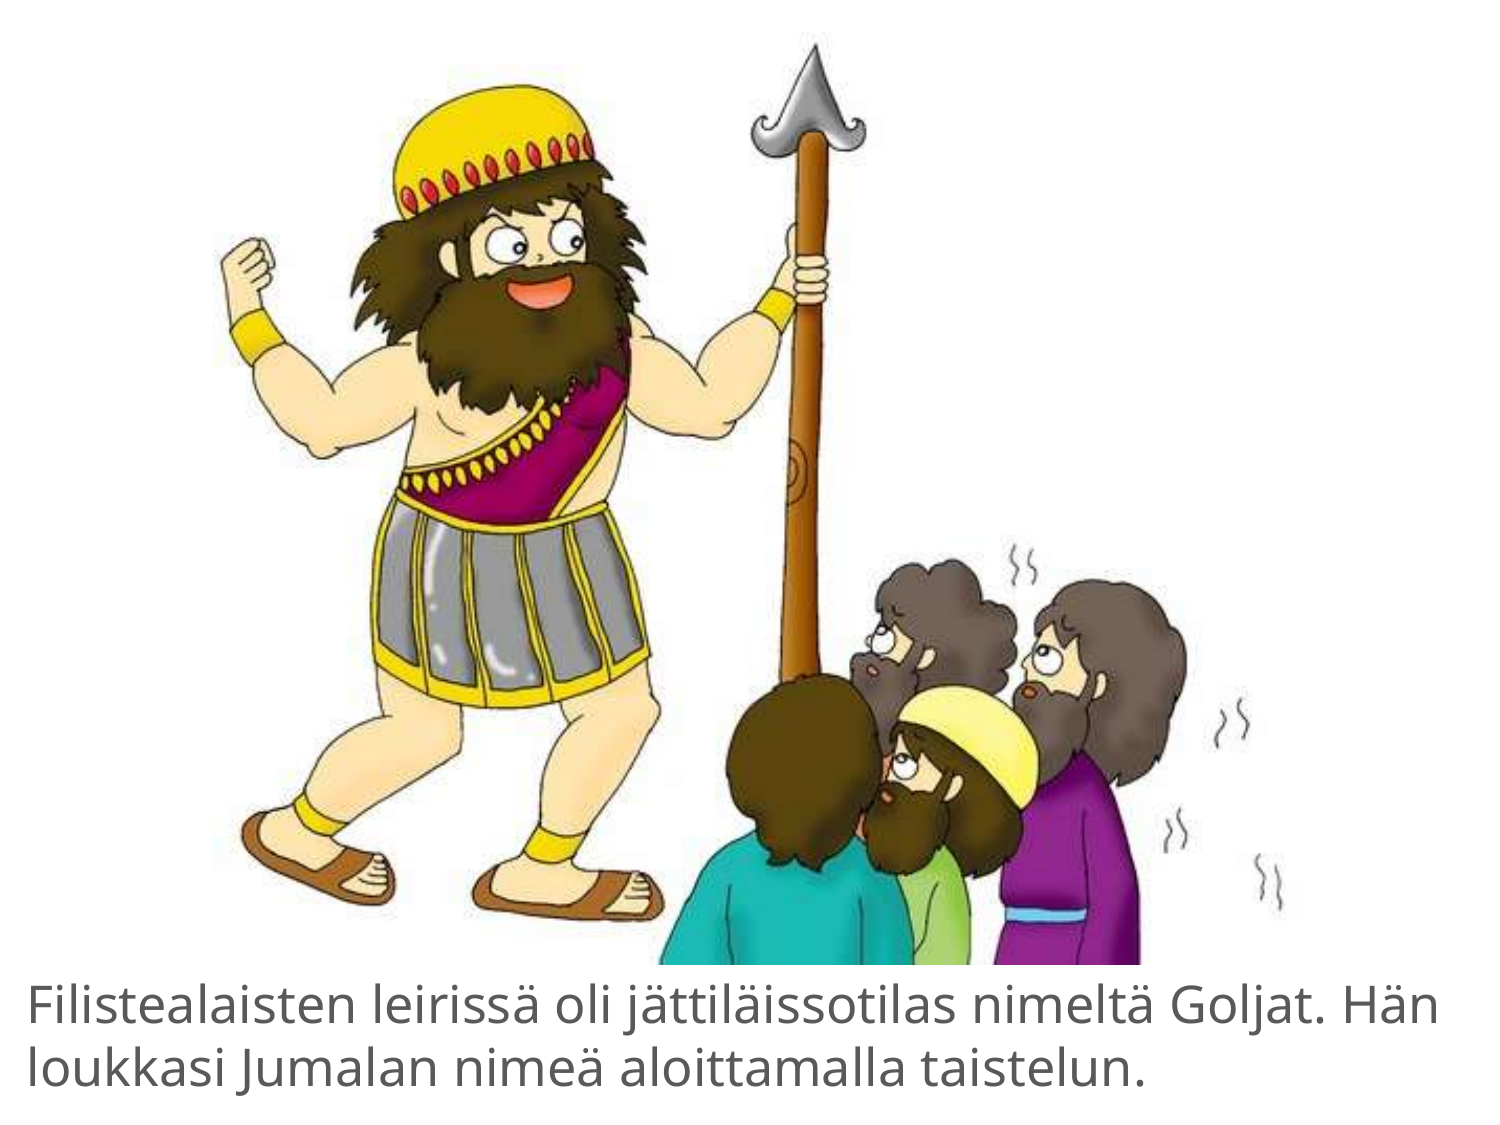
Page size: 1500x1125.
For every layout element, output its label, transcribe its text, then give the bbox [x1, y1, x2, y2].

picture [79, 0, 1442, 965]
text_box Filistealaisten leirissä oli jättiläissotilas nimeltä Goljat. Hän loukkasi Jumalan nimeä aloittamalla taistelun. [11, 964, 1483, 1104]
